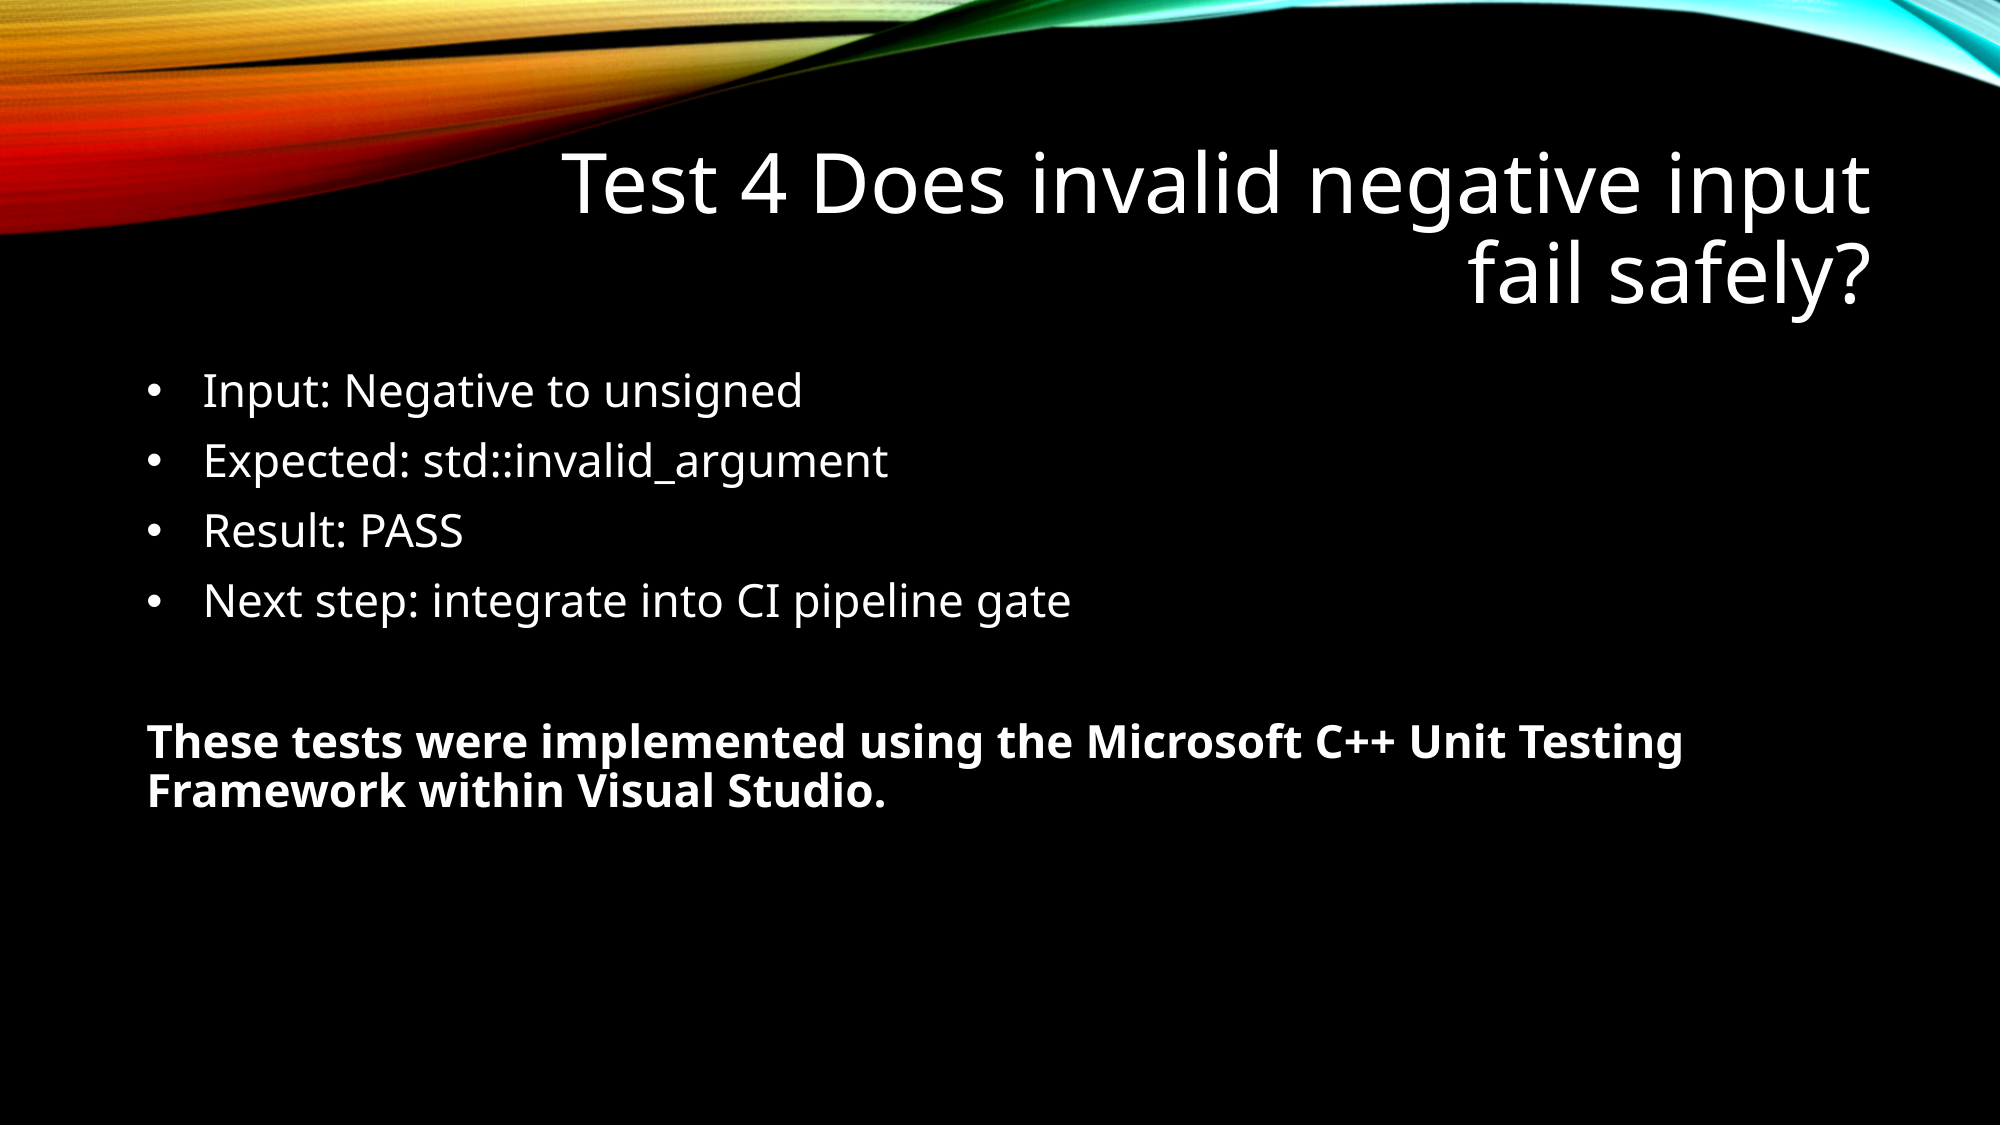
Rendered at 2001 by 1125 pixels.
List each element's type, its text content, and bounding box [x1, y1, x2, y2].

list Input: Negative to unsigned Expected: std::invalid_argument Result: PASS Next step: integrate into CI pipeline gate These tests were implemented using the Microsoft C++ Unit Testing Framework within Visual Studio. [112, 360, 1888, 1021]
title Test 4 Does invalid negative input fail safely? [474, 125, 1888, 338]
picture [0, 0, 2000, 237]
